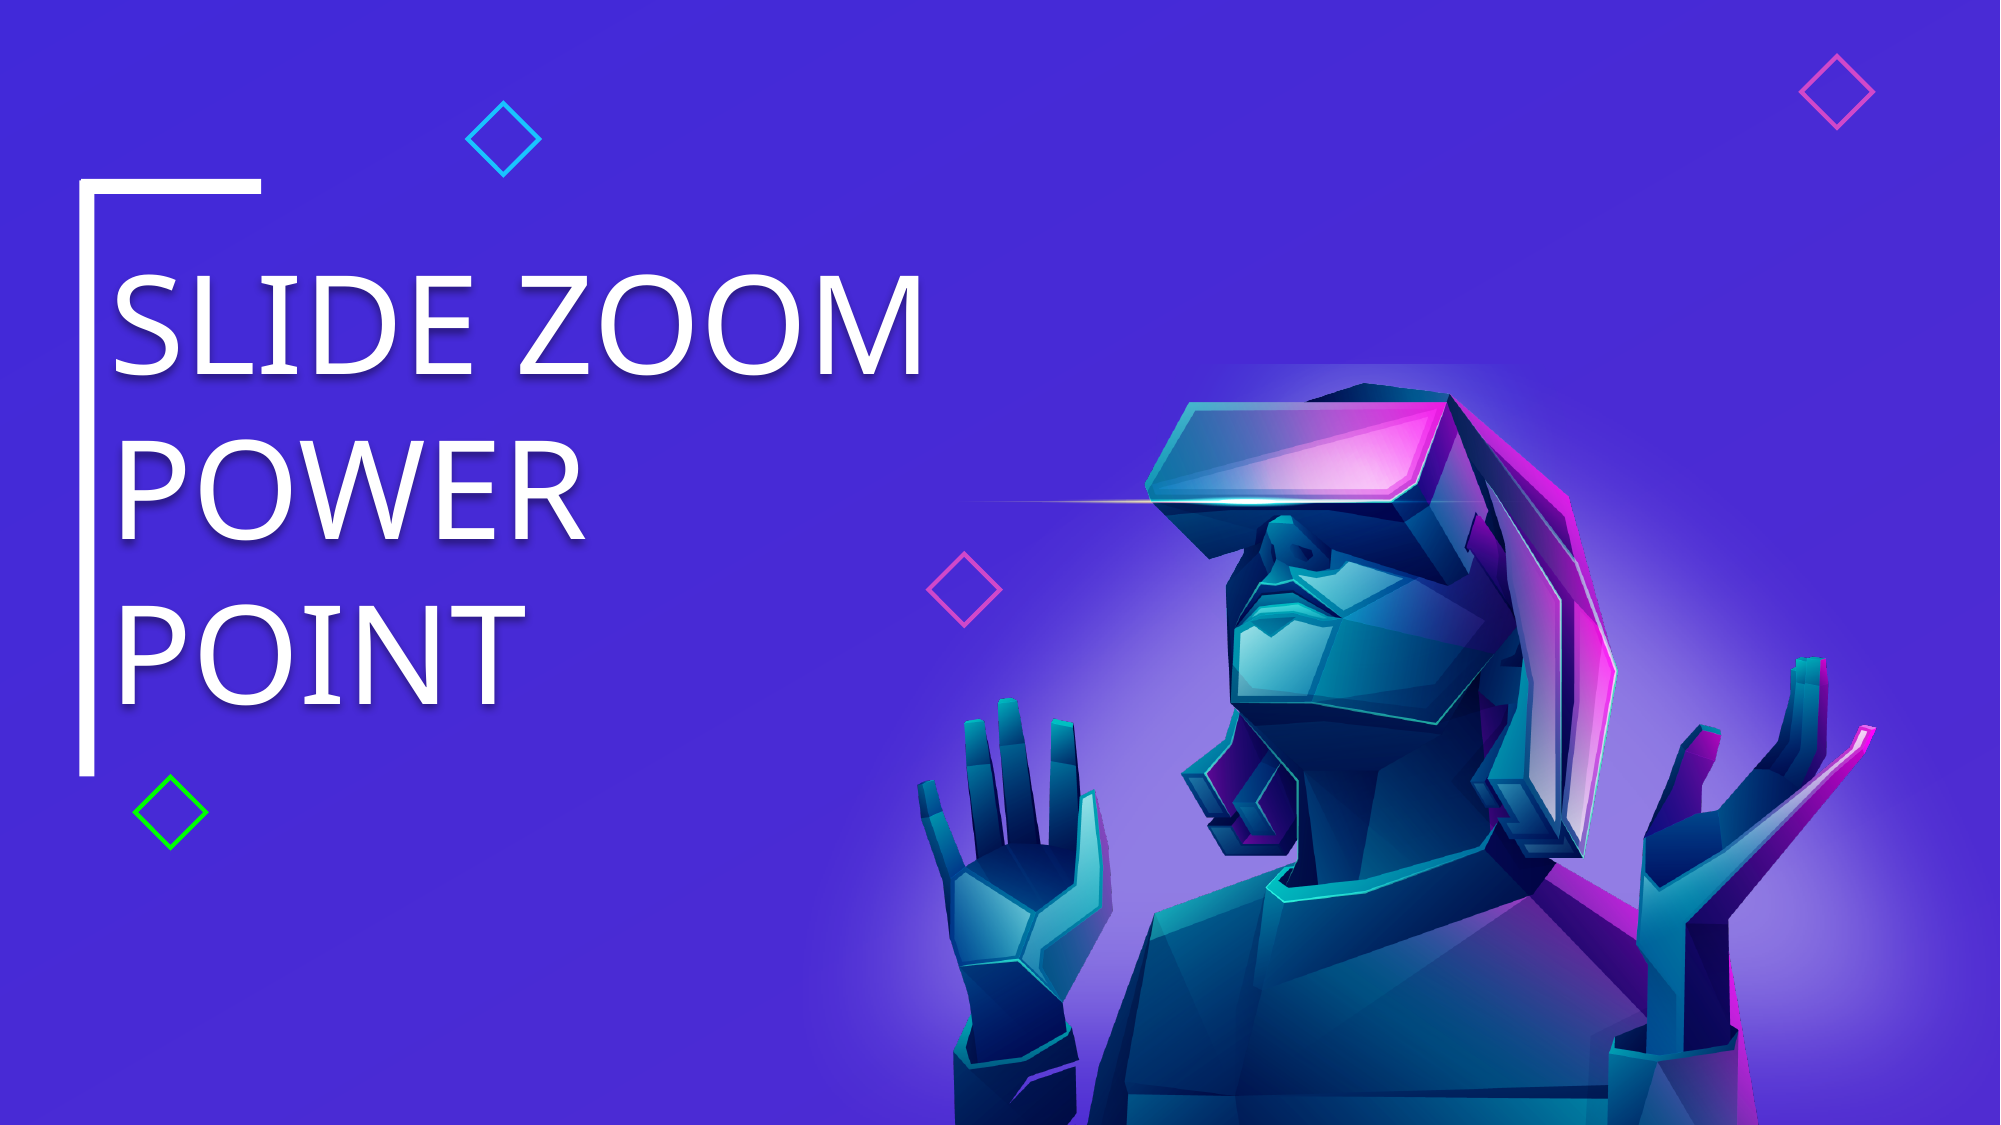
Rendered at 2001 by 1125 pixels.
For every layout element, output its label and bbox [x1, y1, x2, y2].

text_box [133, 777, 208, 850]
text_box [1799, 54, 1875, 130]
text_box [79, 178, 1307, 777]
text_box [466, 101, 541, 177]
picture [901, 364, 1896, 1125]
